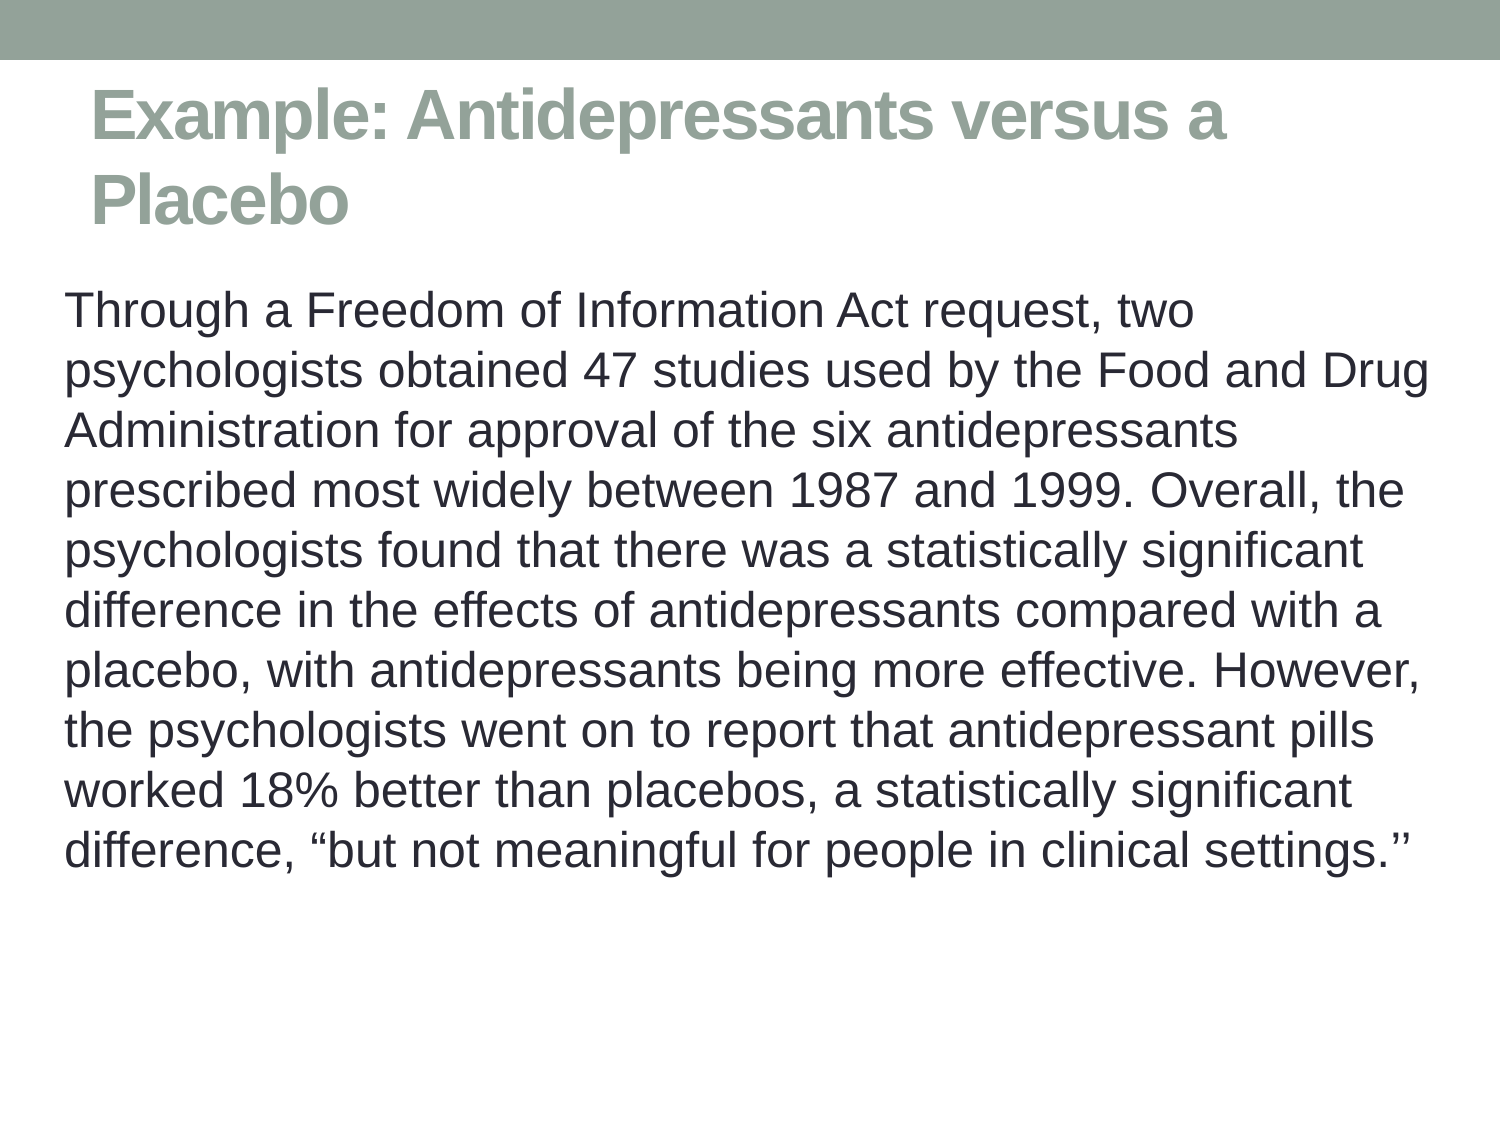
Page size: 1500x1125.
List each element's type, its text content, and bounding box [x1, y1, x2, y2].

title Example: Antidepressants versus a Placebo [75, 60, 1425, 248]
text_box Through a Freedom of Information Act request, two psychologists obtained 47 studies used by the Food and Drug Administration for approval of the six antidepressants prescribed most widely between 1987 and 1999. Overall, the psychologists found that there was a statistically significant difference in the effects of antidepressants compared with a placebo, with antidepressants being more effective. However, the psychologists went on to report that antidepressant pills worked 18% better than placebos, a statistically significant difference, “but not meaningful for people in clinical settings.’’ [49, 269, 1487, 885]
